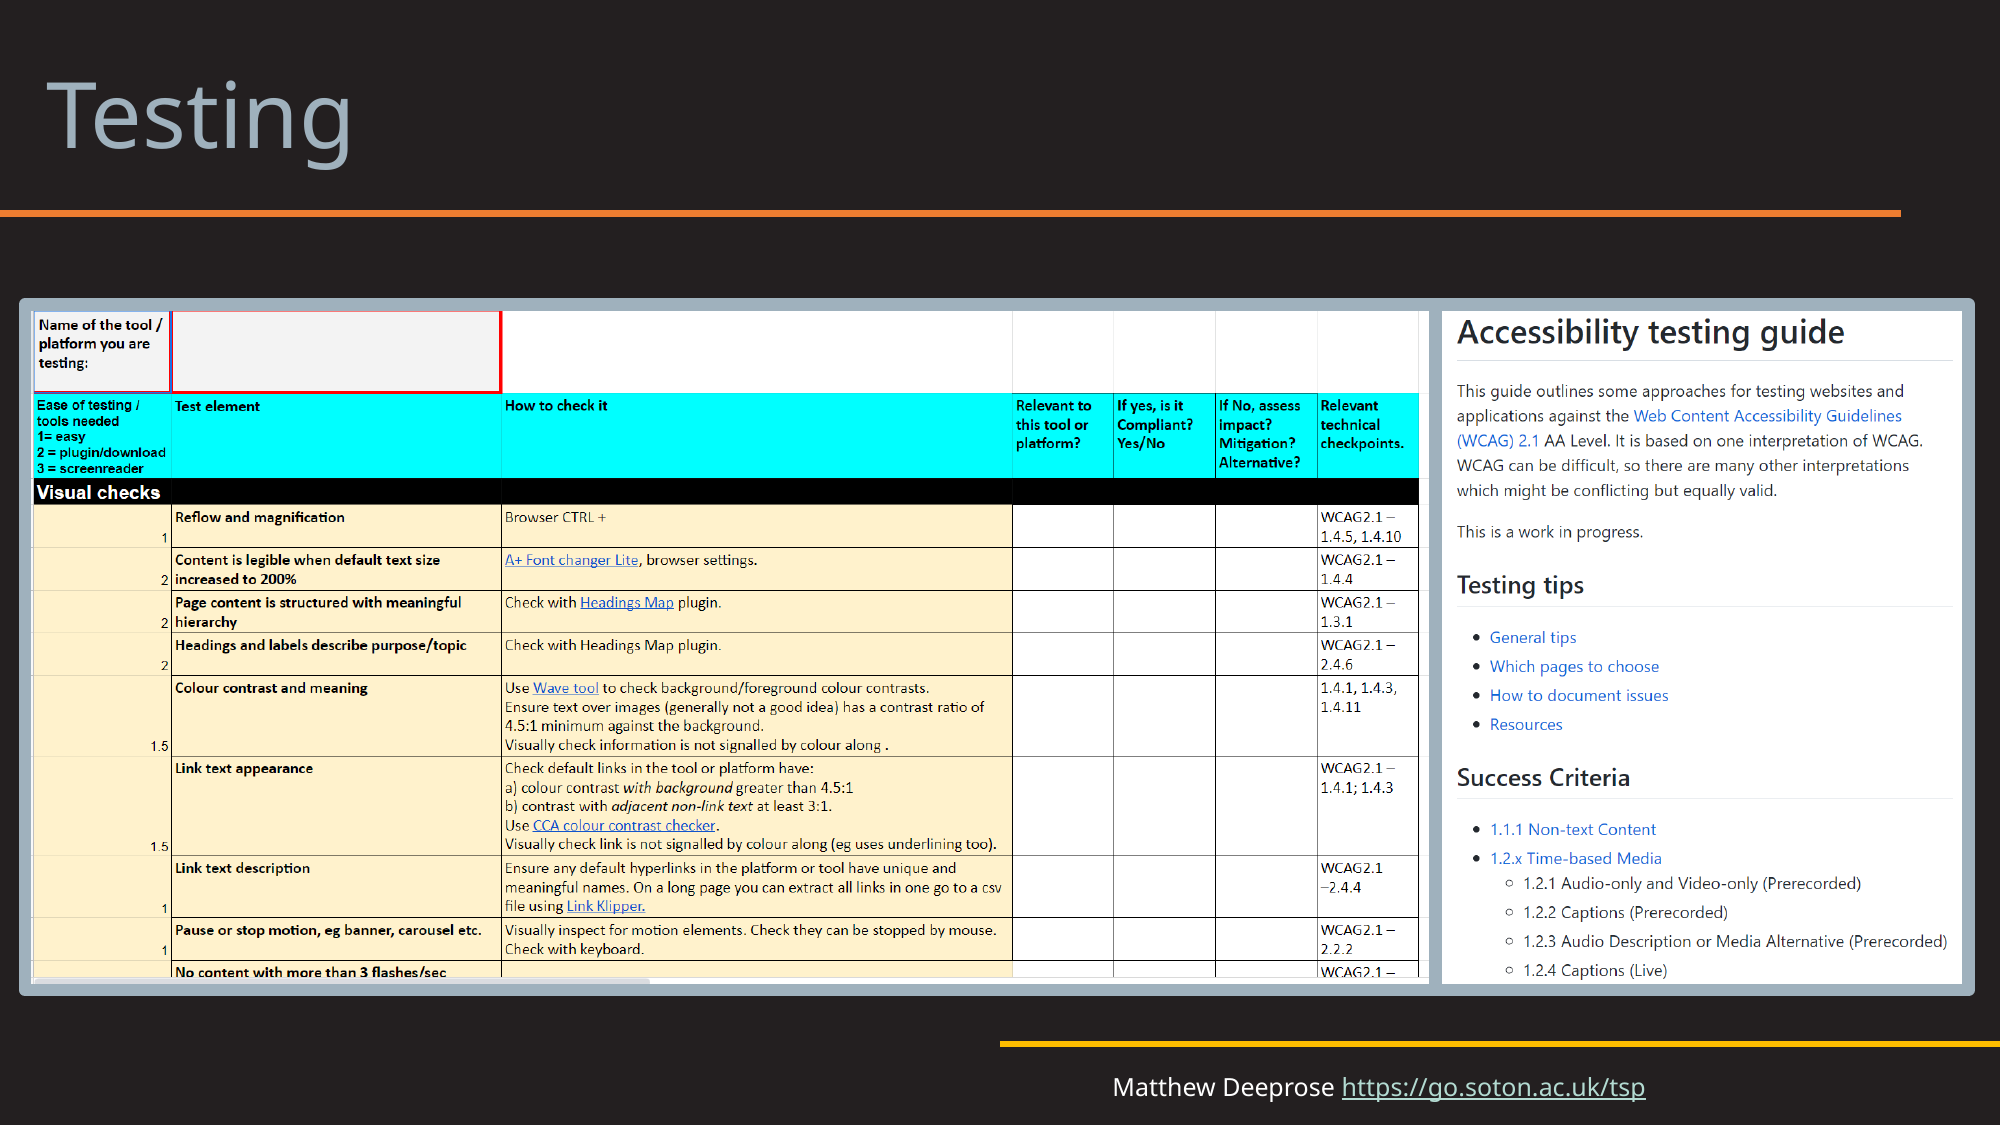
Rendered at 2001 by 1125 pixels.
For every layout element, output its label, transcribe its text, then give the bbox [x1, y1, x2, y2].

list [31, 310, 1429, 984]
picture [1442, 310, 1963, 984]
footer Matthew Deeprose https://go.soton.ac.uk/tsp [1097, 1055, 1803, 1117]
title Testing [31, 24, 1963, 214]
